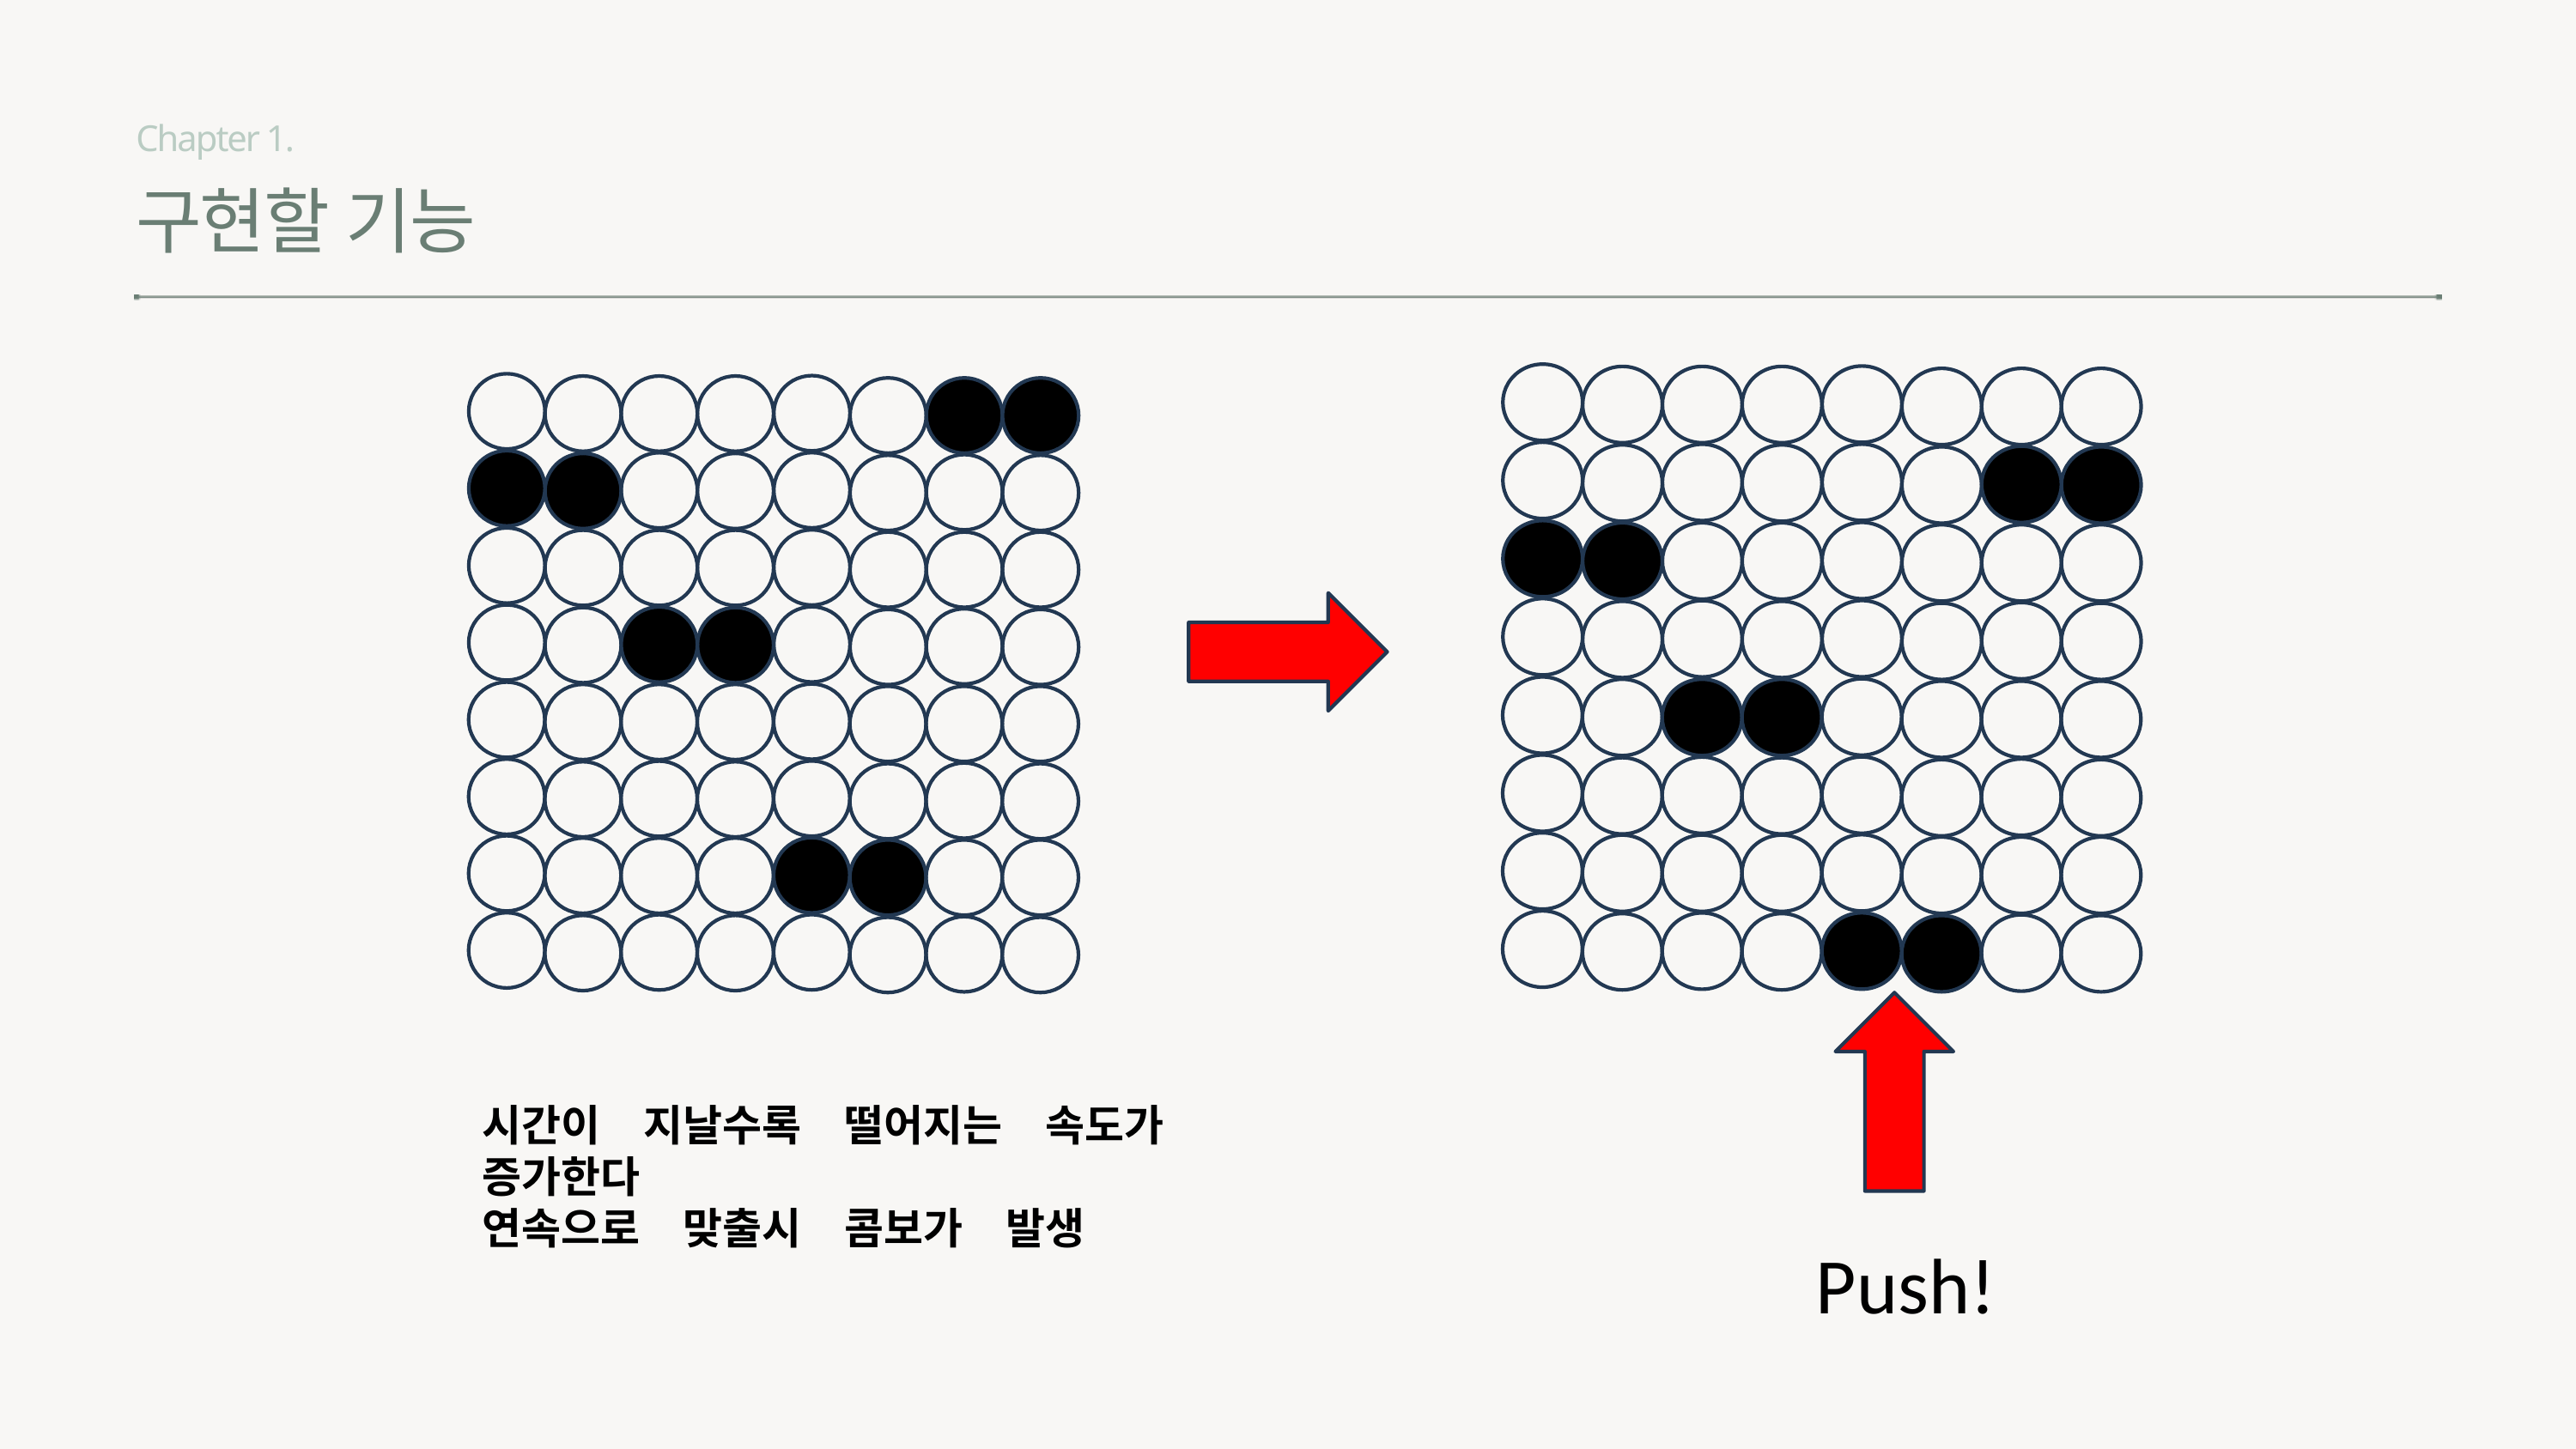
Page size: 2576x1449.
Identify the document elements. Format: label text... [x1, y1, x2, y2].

text_box Chapter 1. [136, 109, 759, 160]
text_box [1833, 998, 1955, 1193]
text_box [1502, 363, 2142, 992]
picture [133, 294, 2442, 301]
text_box Push! [1802, 1228, 2383, 1336]
text_box 시간이 지날수록 떨어지는 속도가 증가한다 연속으로 맞출시 콤보가 발생 [469, 1091, 1267, 1259]
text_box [468, 373, 1079, 993]
text_box 구현할 기능 [136, 162, 766, 264]
text_box [1187, 591, 1389, 713]
